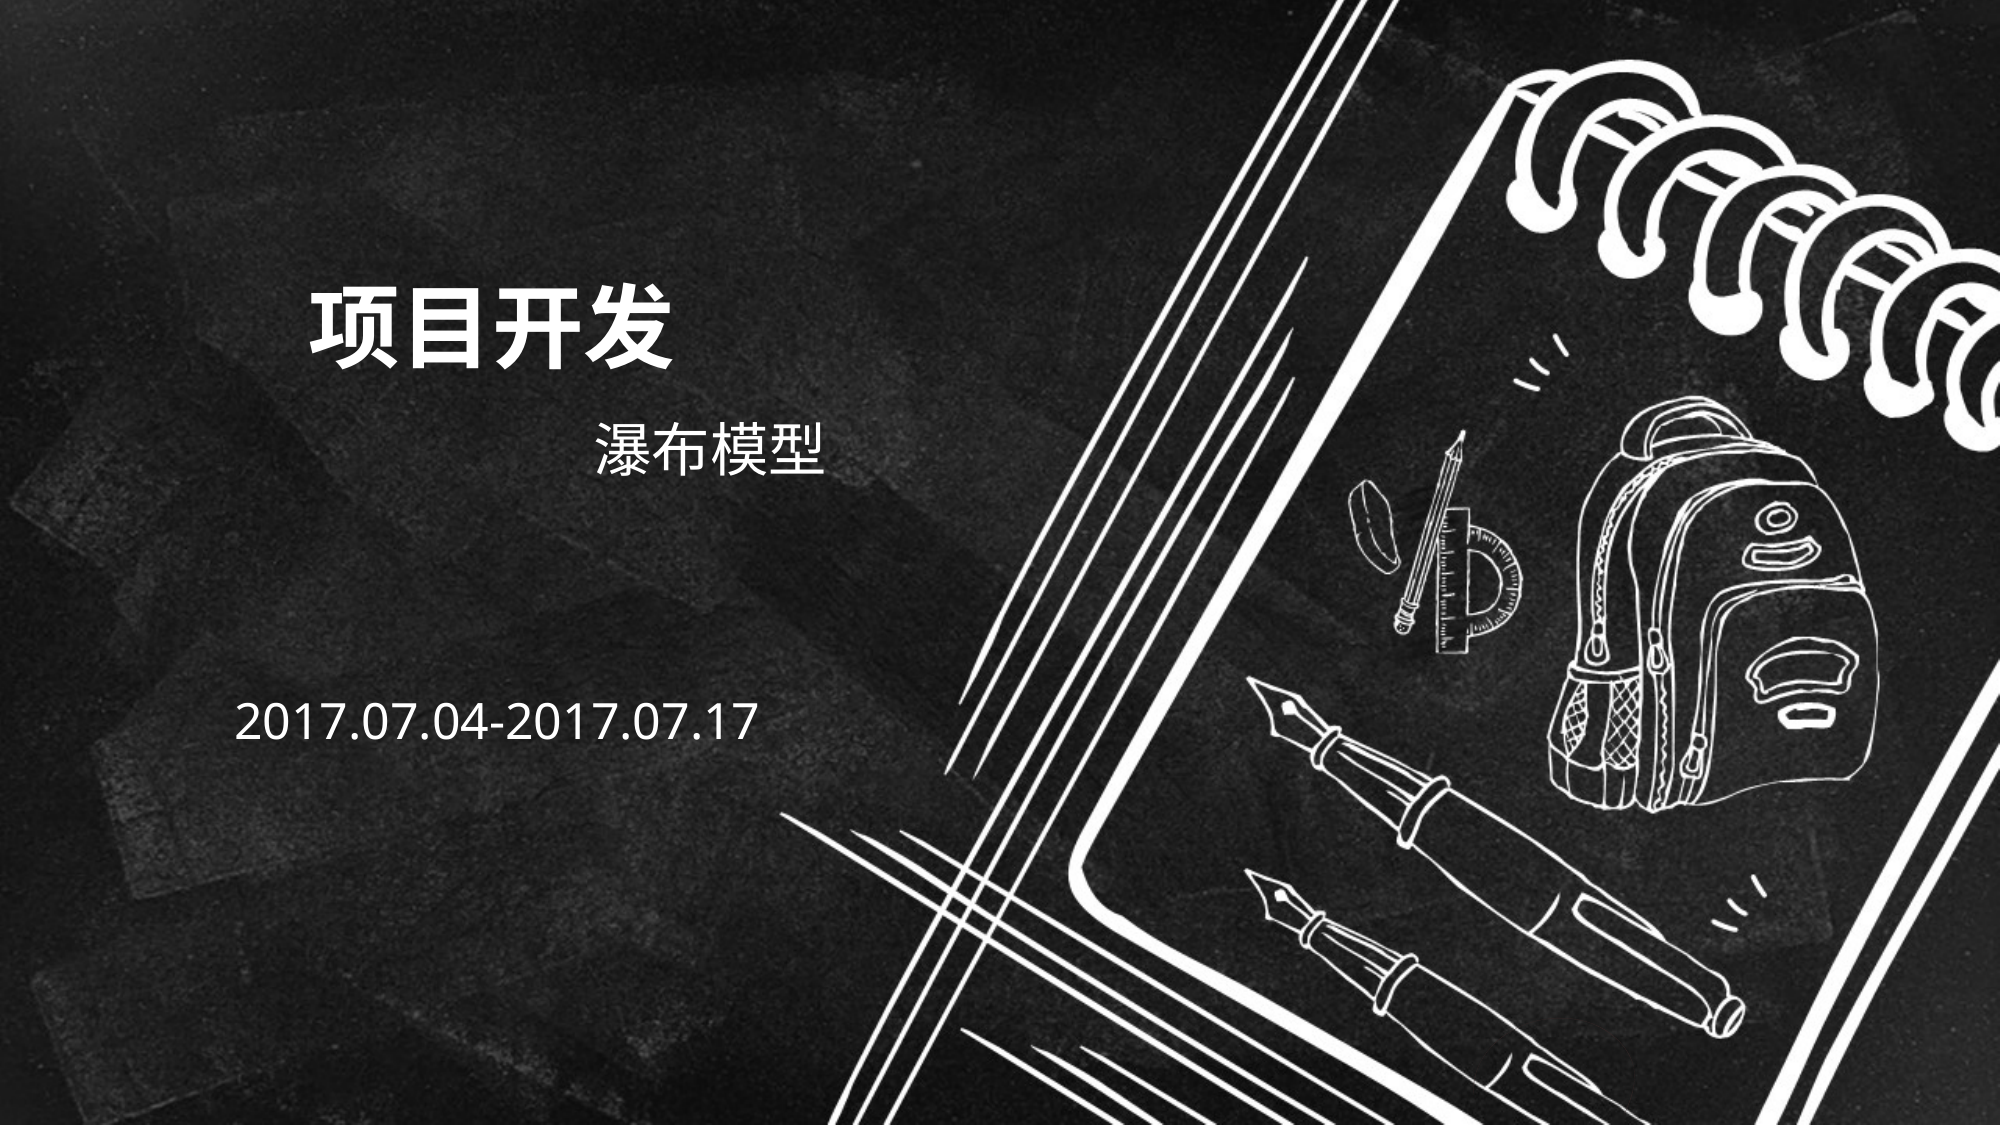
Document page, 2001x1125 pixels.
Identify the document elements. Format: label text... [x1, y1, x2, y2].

list 2017.07.04-2017.07.17 [25, 655, 970, 791]
picture [0, 0, 2000, 1125]
title 项目开发 瀑布模型 [16, 152, 969, 607]
